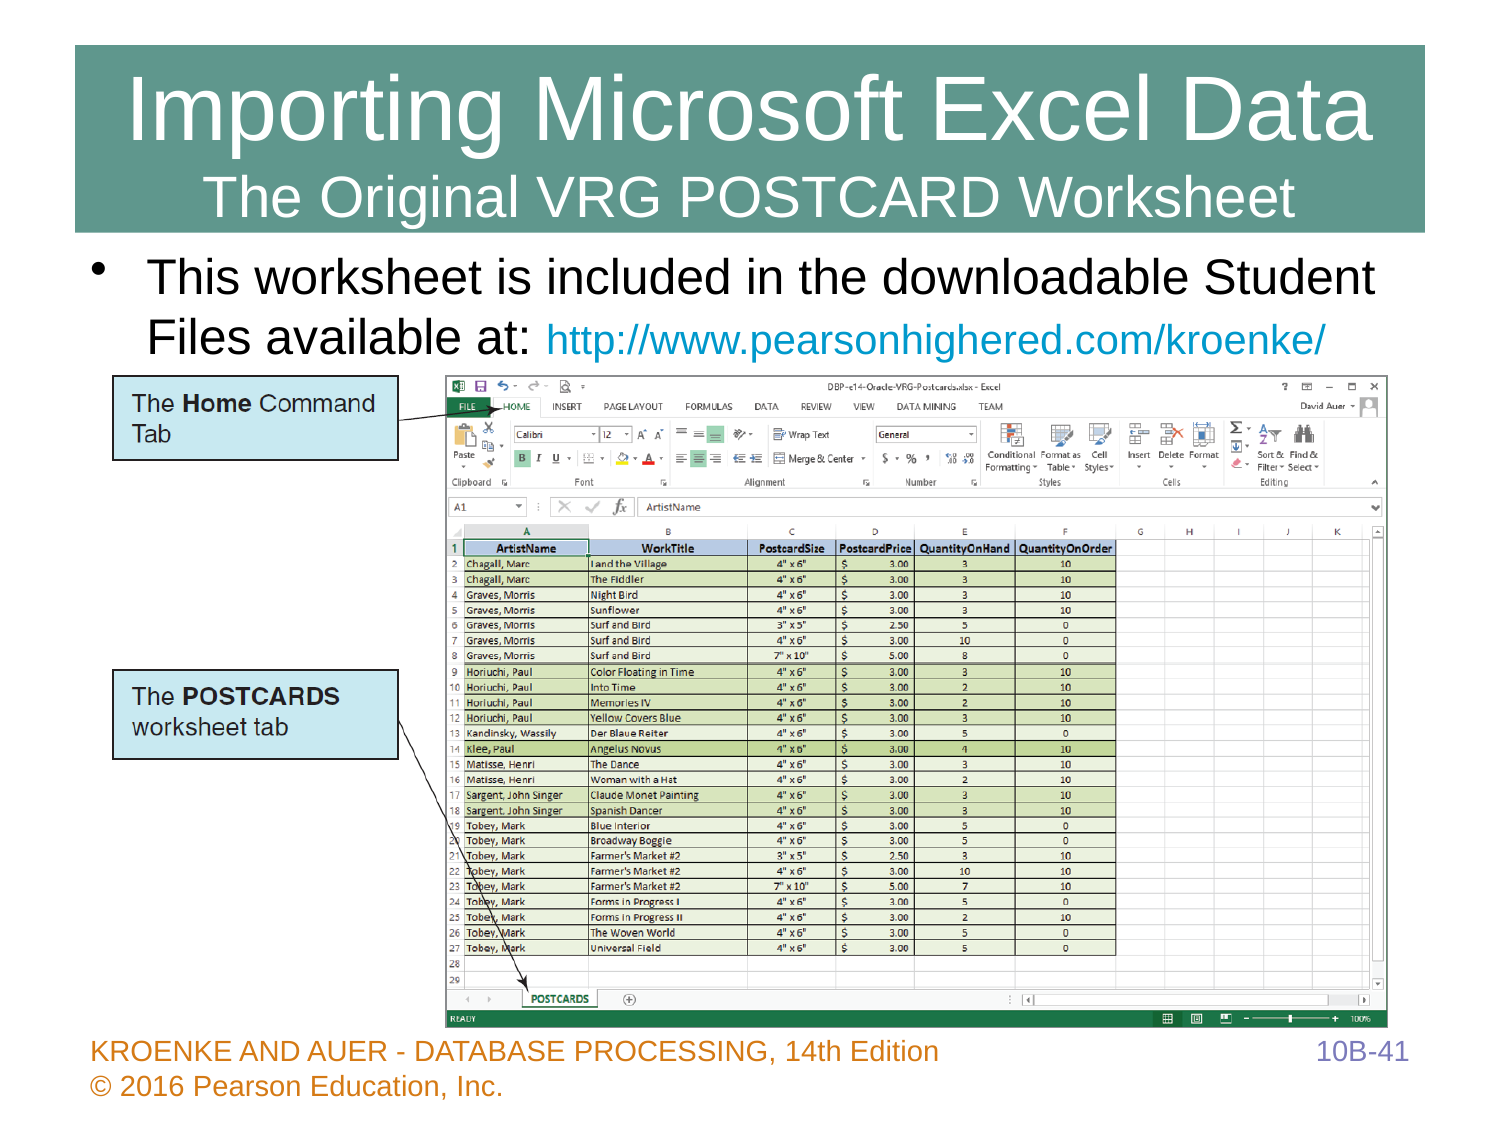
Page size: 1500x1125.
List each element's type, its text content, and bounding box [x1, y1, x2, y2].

picture [112, 375, 1388, 1028]
footer KROENKE AND AUER - DATABASE PROCESSING, 14th Edition © 2016 Pearson Education, Inc. [74, 1024, 963, 1104]
list This worksheet is included in the downloadable Student Files available at: http://www.pearsonhighered.com/kroenke/ [74, 237, 1426, 1006]
title Importing Microsoft Excel Data The Original VRG POSTCARD Worksheet [74, 44, 1426, 233]
slide_number 10B-41 [1074, 1024, 1426, 1103]
